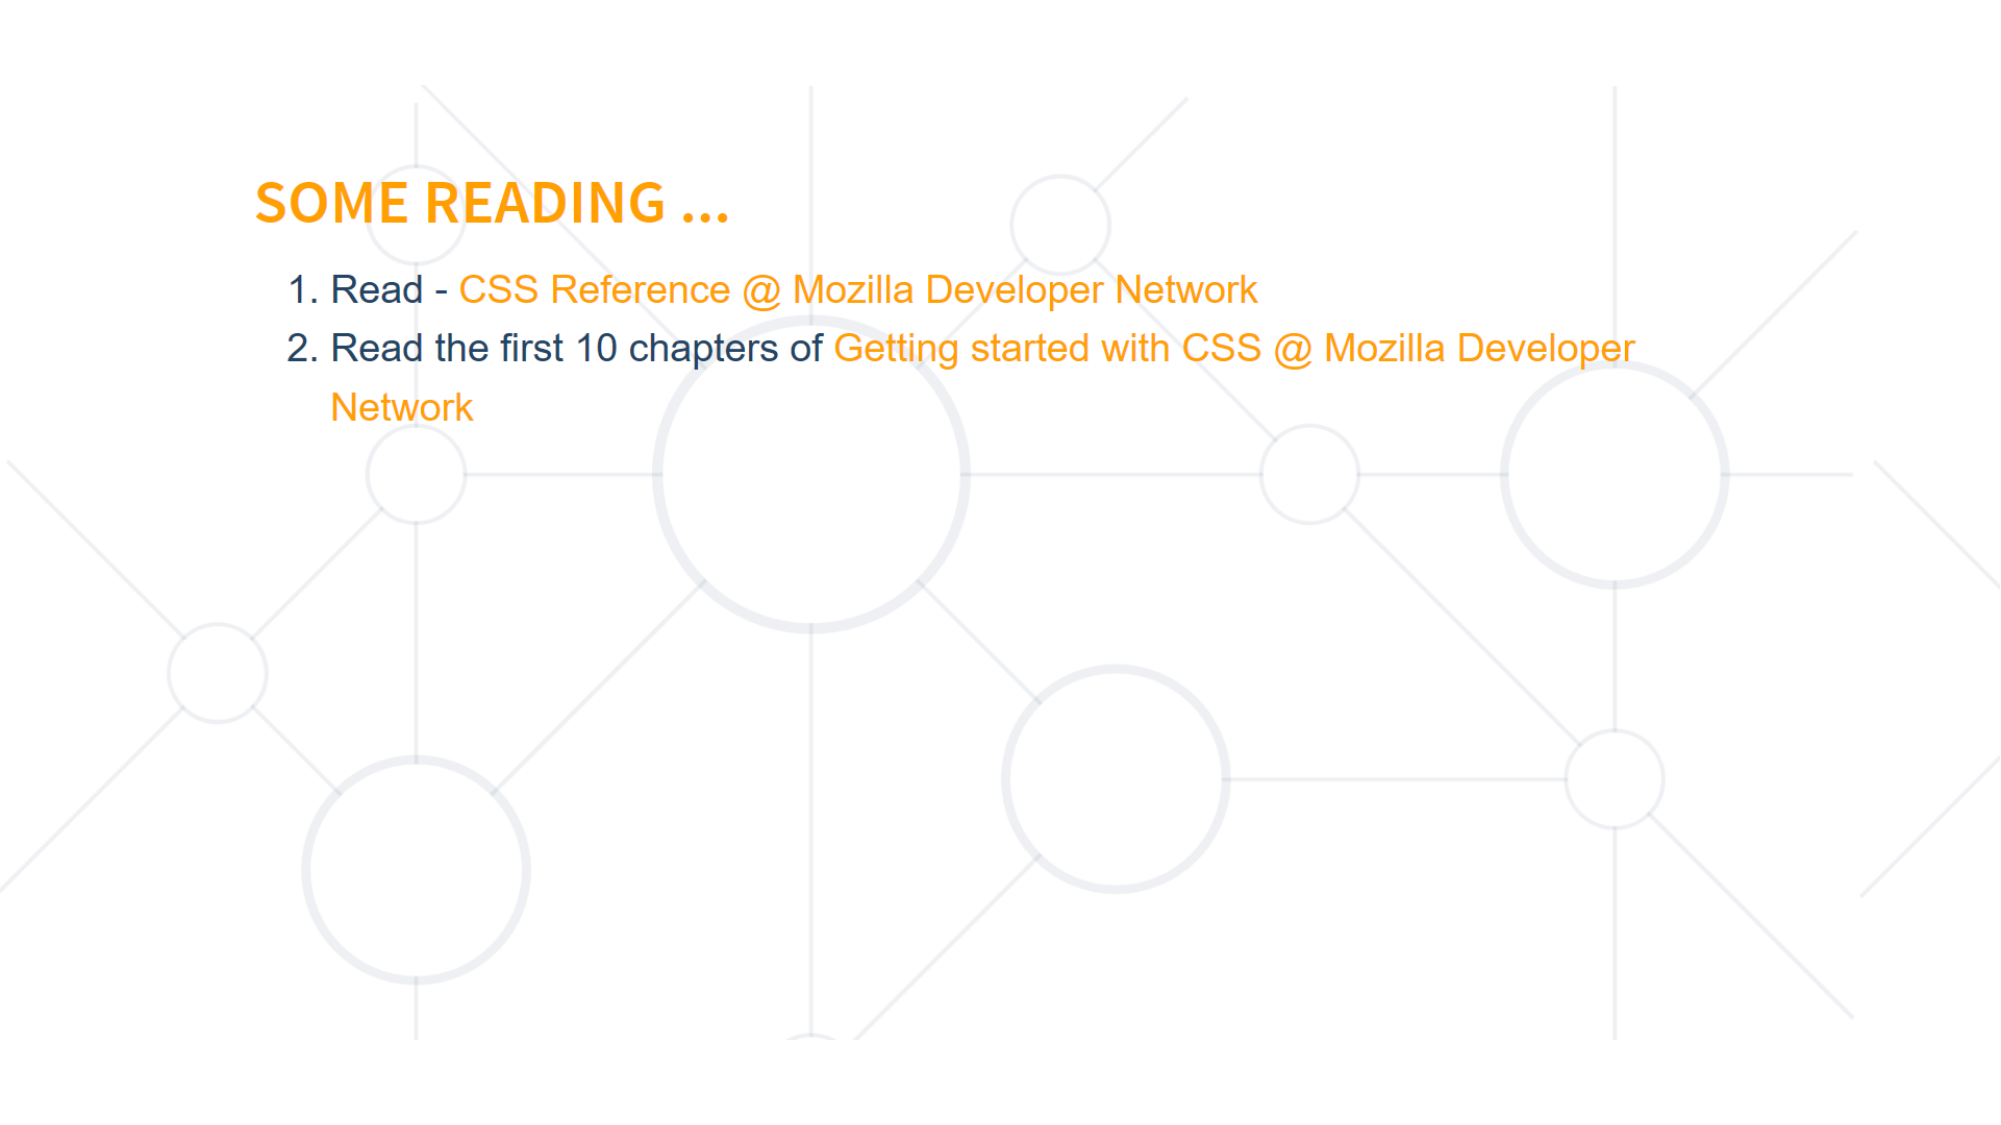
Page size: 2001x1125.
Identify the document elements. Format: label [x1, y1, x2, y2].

picture [0, 85, 2000, 1040]
